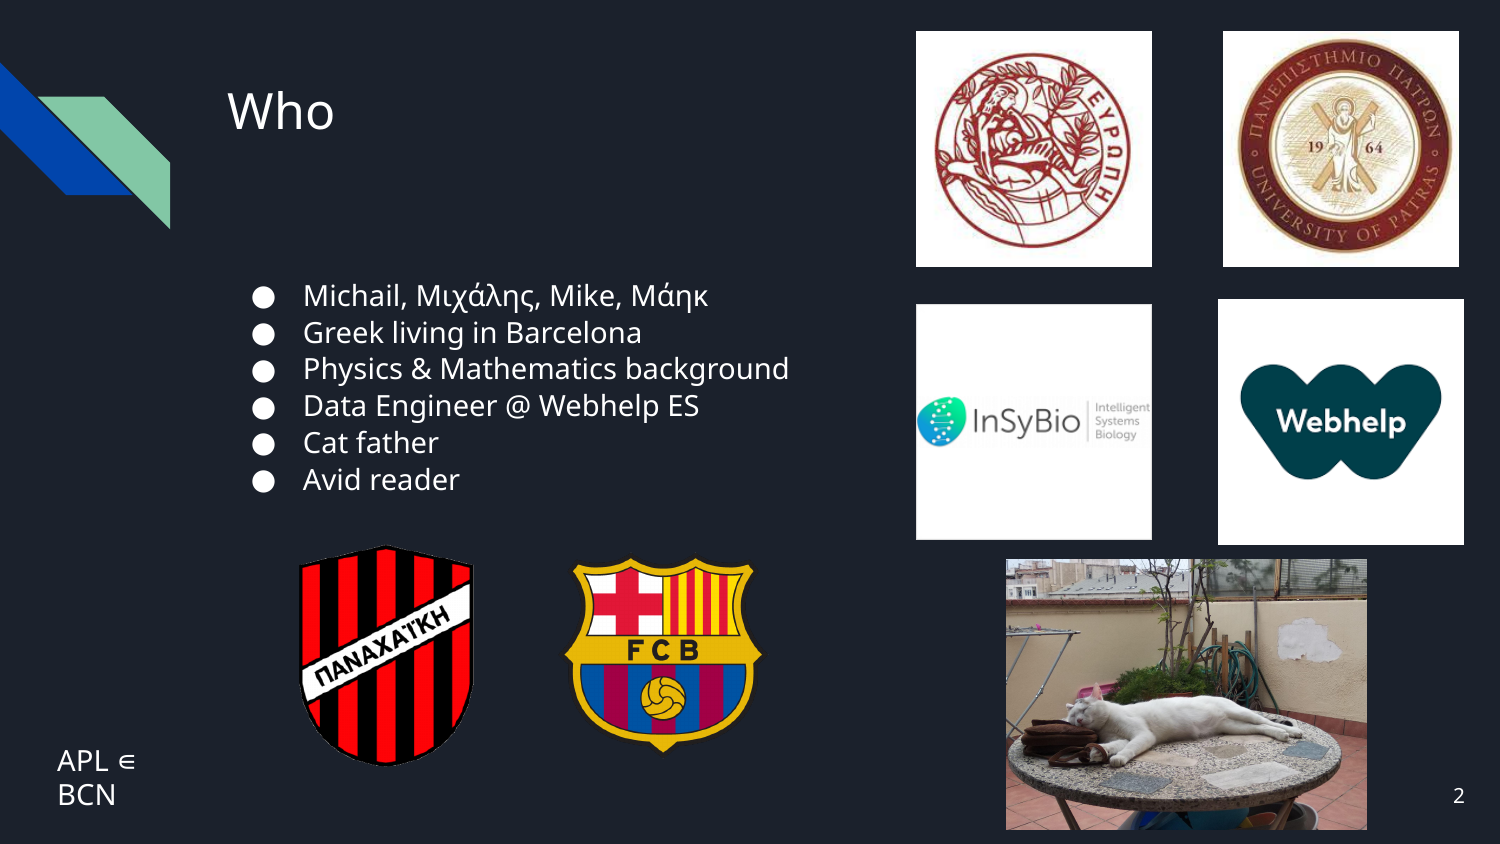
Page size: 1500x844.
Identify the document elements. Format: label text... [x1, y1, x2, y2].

picture [1223, 30, 1460, 267]
picture [551, 543, 775, 768]
picture [1006, 559, 1367, 830]
picture [915, 303, 1152, 540]
picture [274, 544, 498, 768]
title Who [212, 64, 836, 260]
list Michail, Μιχάλης, Mike, Μάηκ Greek living in Barcelona Physics & Mathematics background Data Engineer @ Webhelp ES Cat father Avid reader [212, 260, 836, 630]
slide_number ‹#› [1389, 764, 1480, 830]
picture [1218, 299, 1464, 545]
picture [915, 30, 1152, 267]
